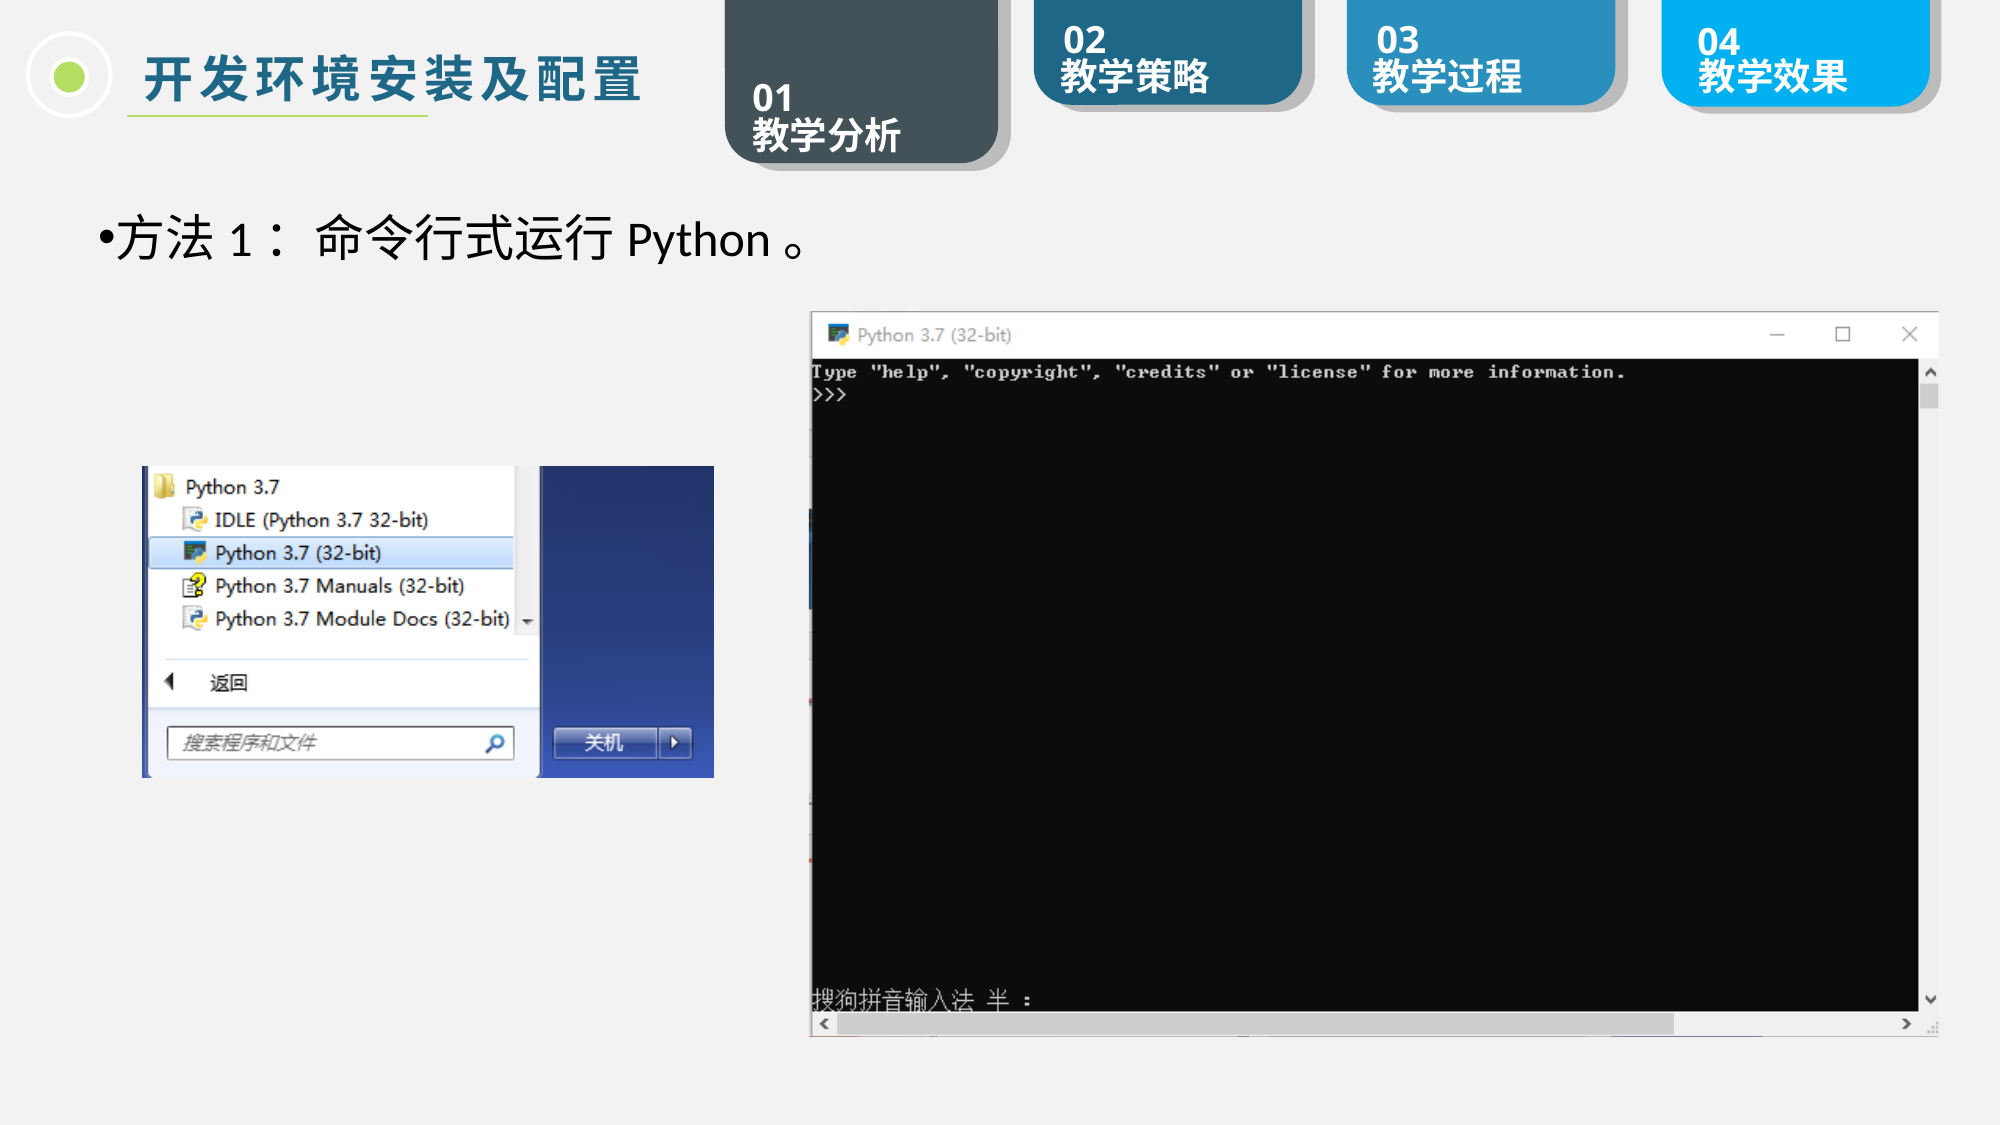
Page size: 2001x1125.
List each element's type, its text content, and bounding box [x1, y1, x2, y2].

text_box 方法1：命令行式运行Python。 [86, 200, 1437, 320]
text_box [27, 33, 770, 117]
picture [142, 466, 714, 778]
picture [808, 311, 1939, 1037]
